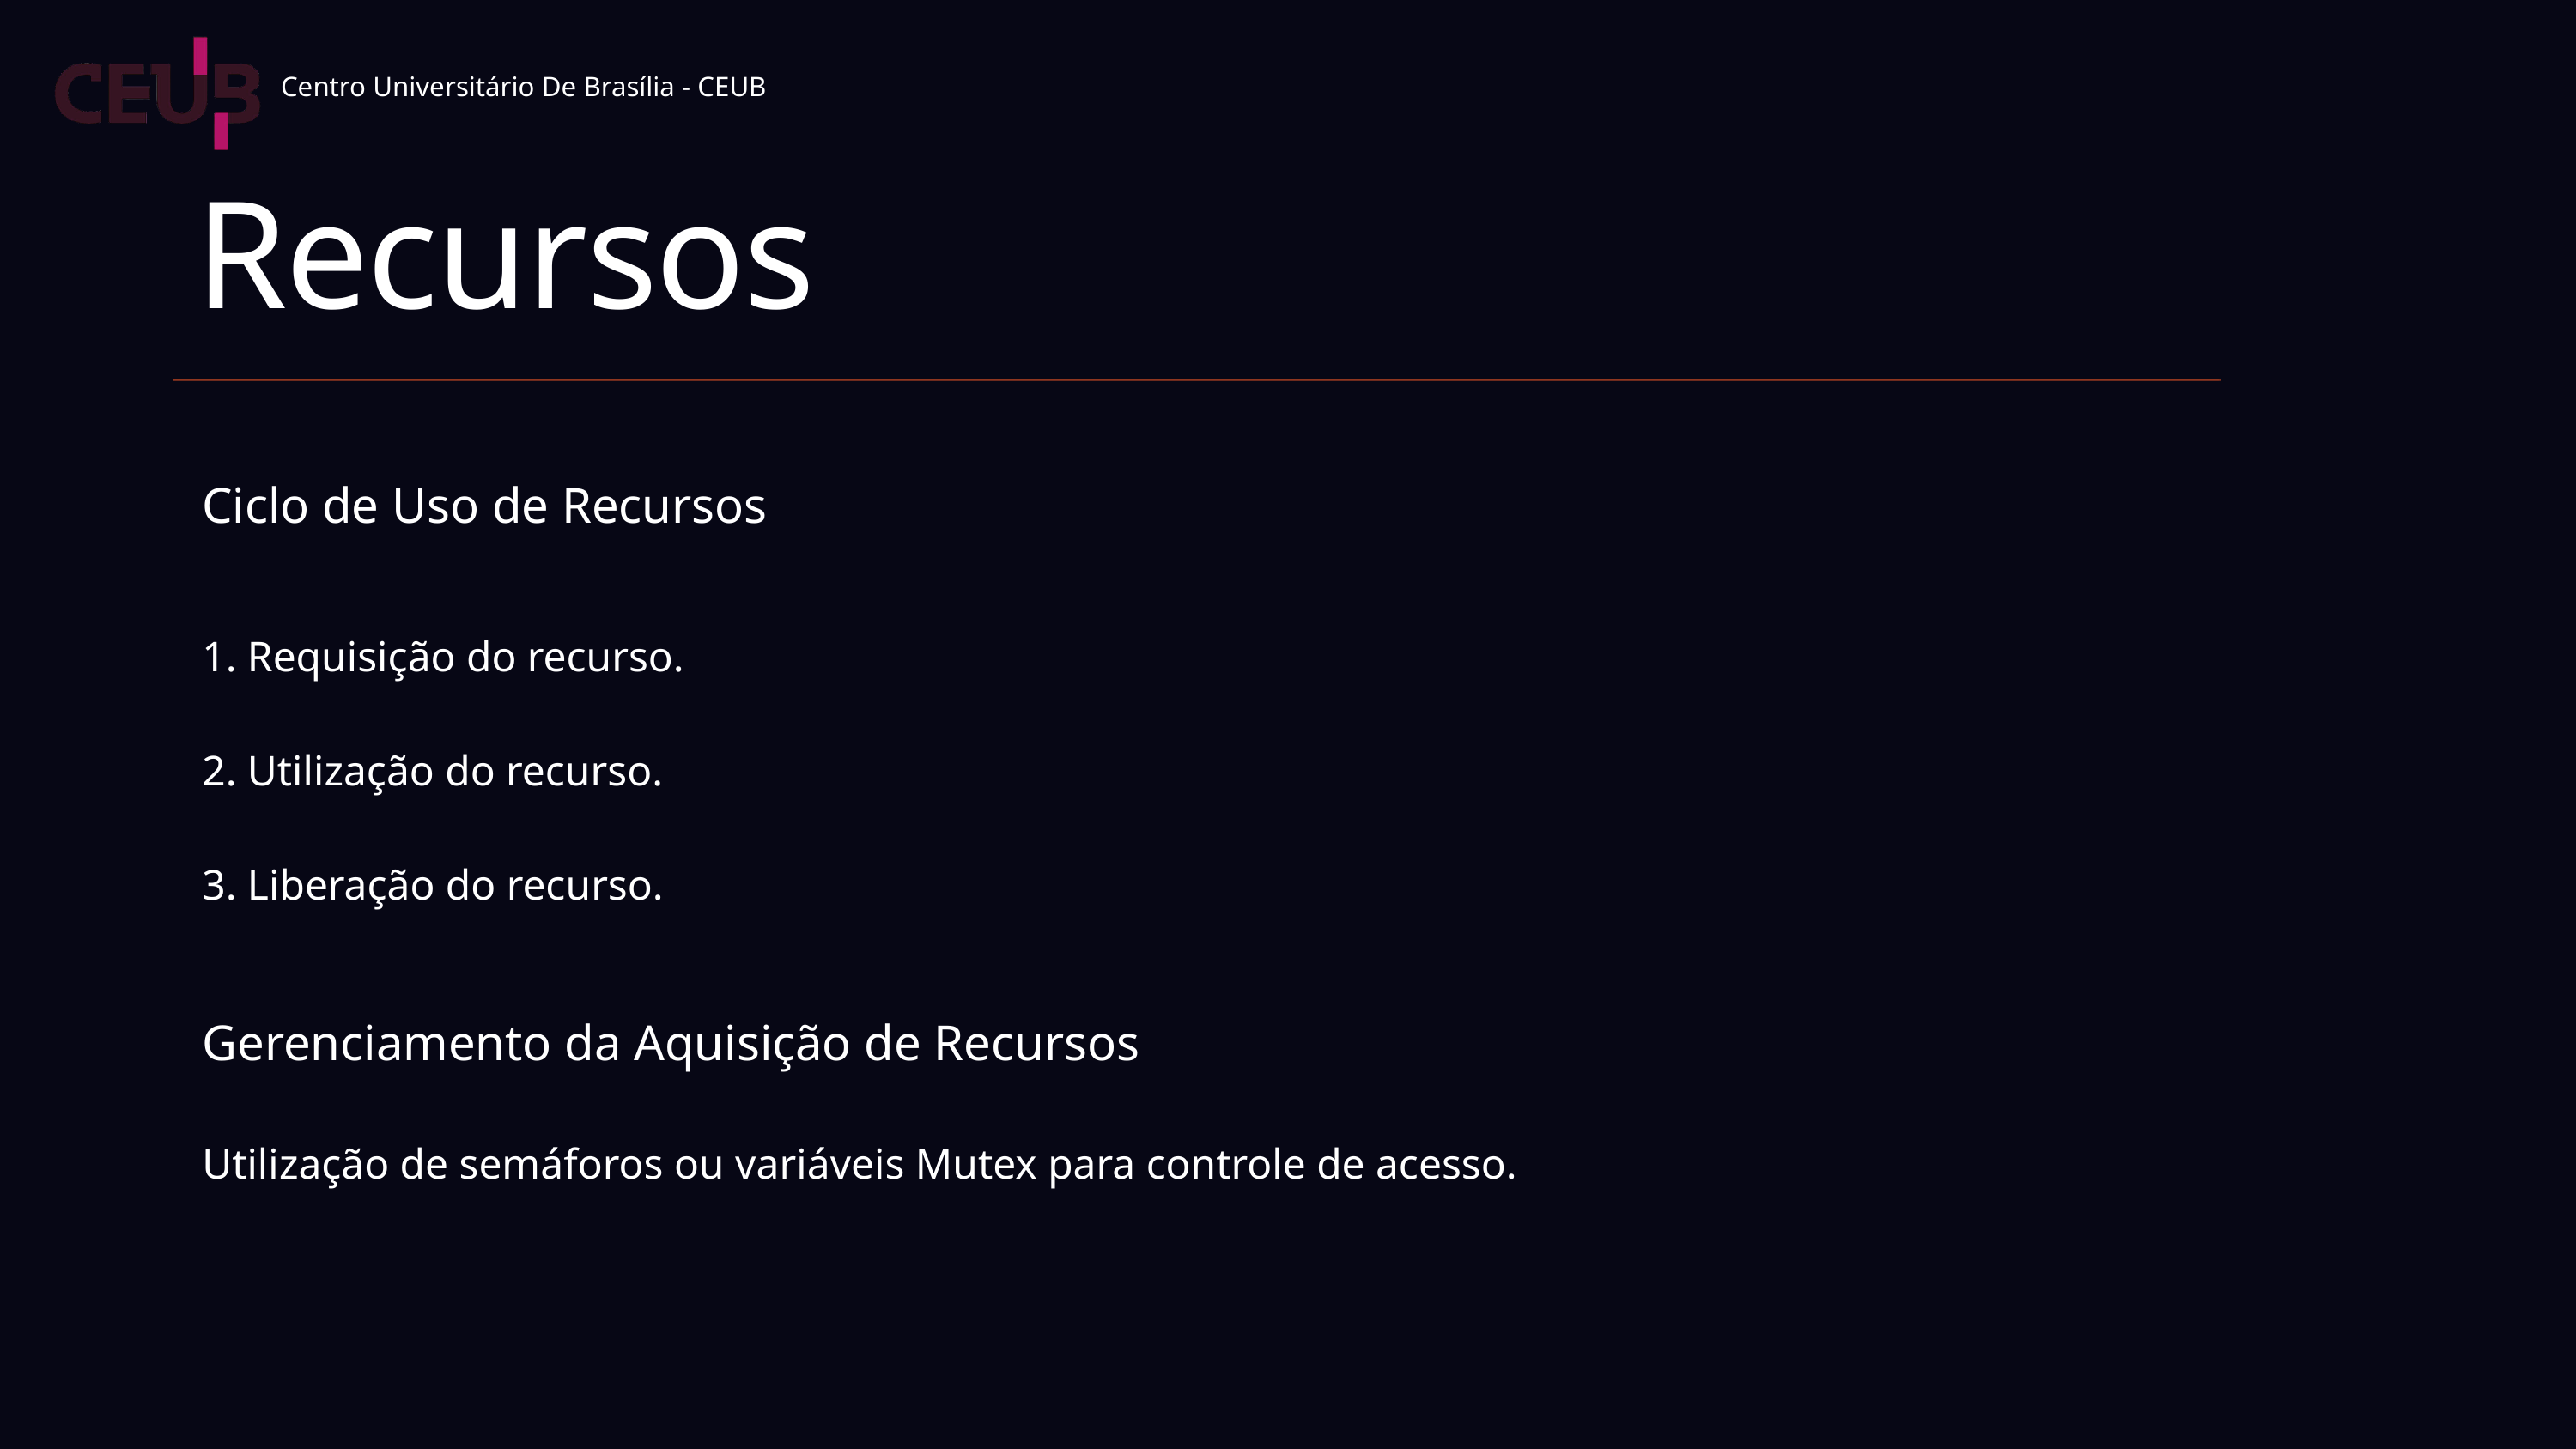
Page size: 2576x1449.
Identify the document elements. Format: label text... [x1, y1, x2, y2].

text_box Recursos [195, 179, 2576, 386]
text_box 1. Requisição do recurso. 2. Utilização do recurso. 3. Liberação do recurso. [202, 621, 1601, 911]
text_box Gerenciamento da Aquisição de Recursos [202, 1003, 1261, 1071]
text_box Centro Universitário De Brasília - CEUB [325, 71, 1326, 110]
text_box Utilização de semáforos ou variáveis Mutex para controle de acesso. [202, 1130, 1601, 1188]
picture [0, 0, 321, 203]
text_box Ciclo de Uso de Recursos [202, 481, 1007, 549]
